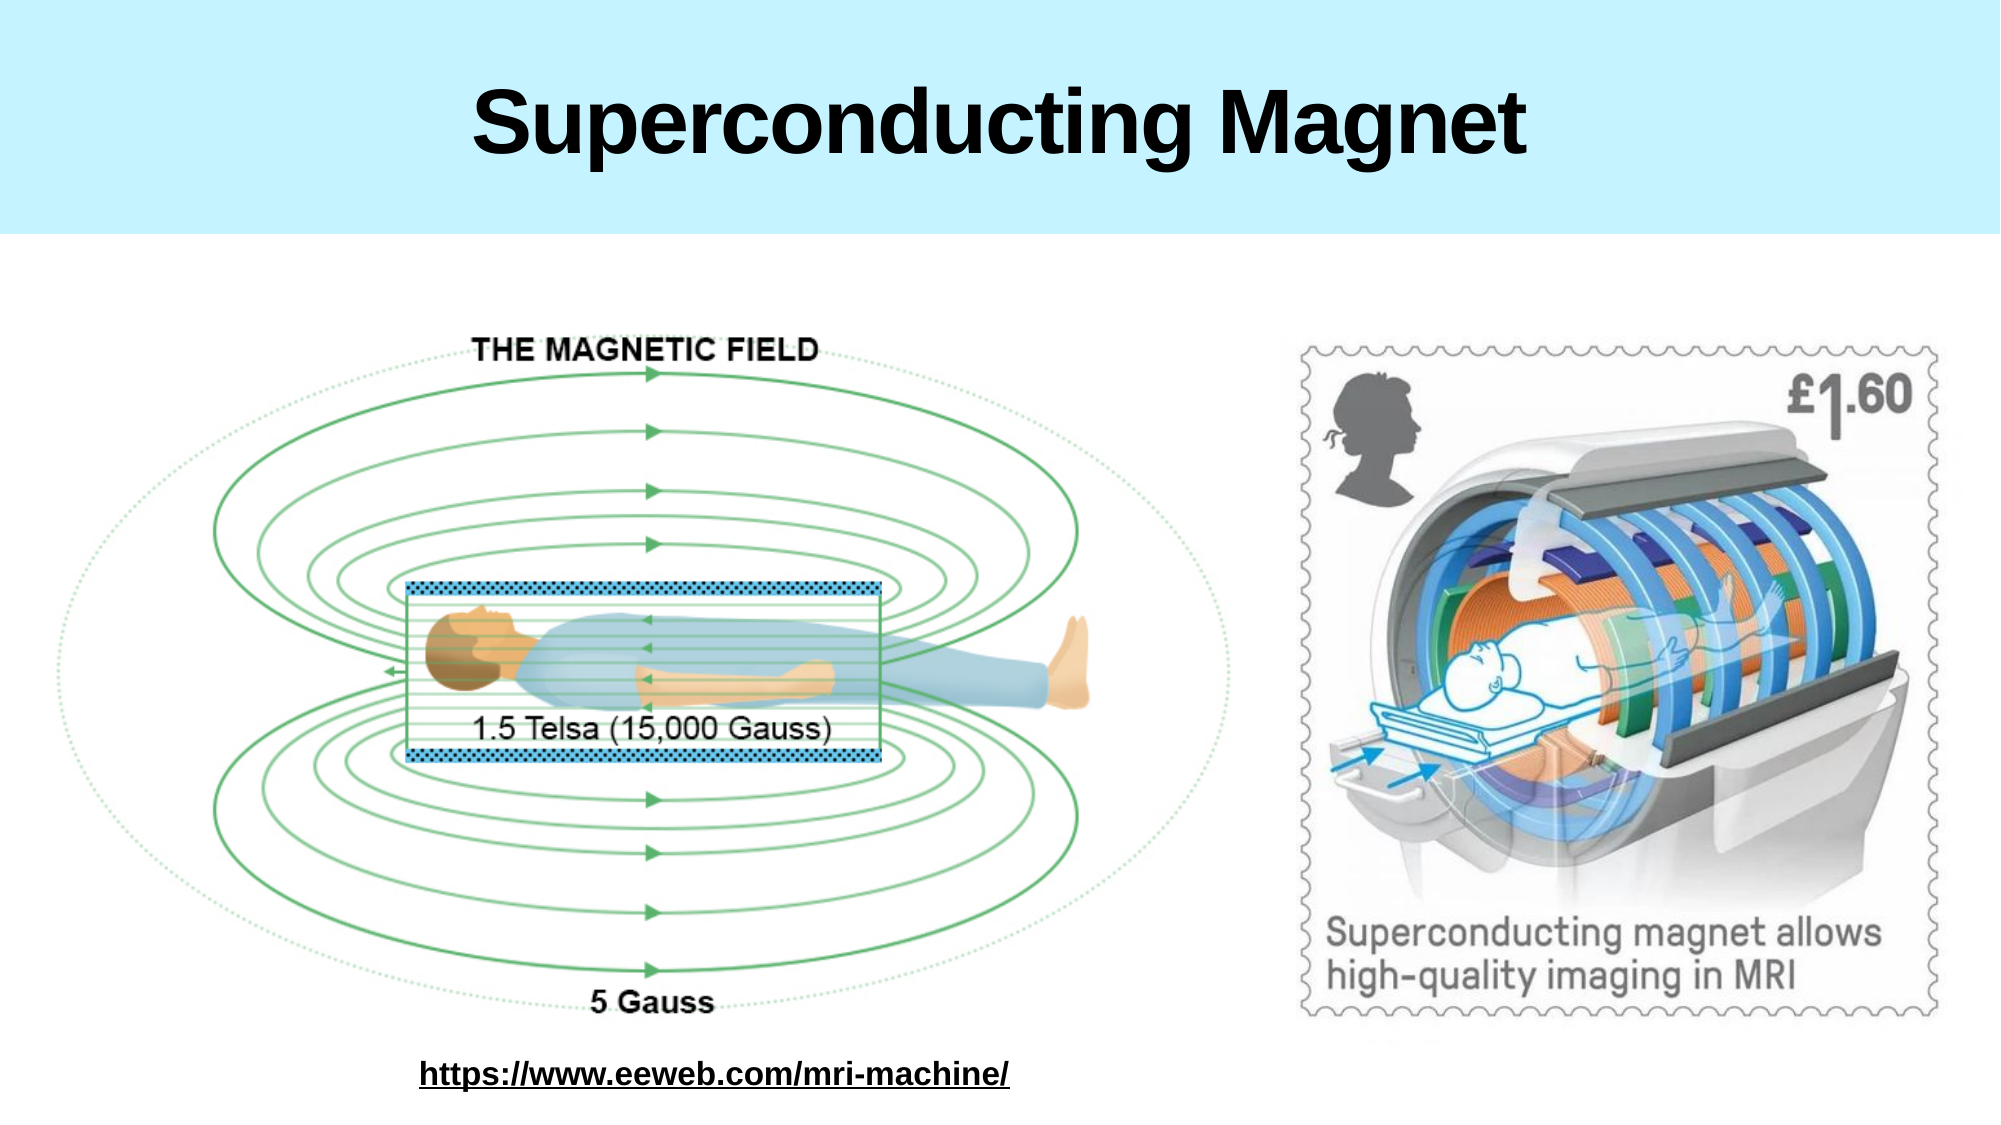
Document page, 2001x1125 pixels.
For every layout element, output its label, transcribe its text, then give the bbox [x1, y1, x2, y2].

picture [17, 322, 1269, 1027]
text_box https://www.eeweb.com/mri-machine/ [404, 1044, 1035, 1099]
title Superconducting Magnet [0, 0, 2000, 234]
picture [1254, 315, 1985, 1045]
